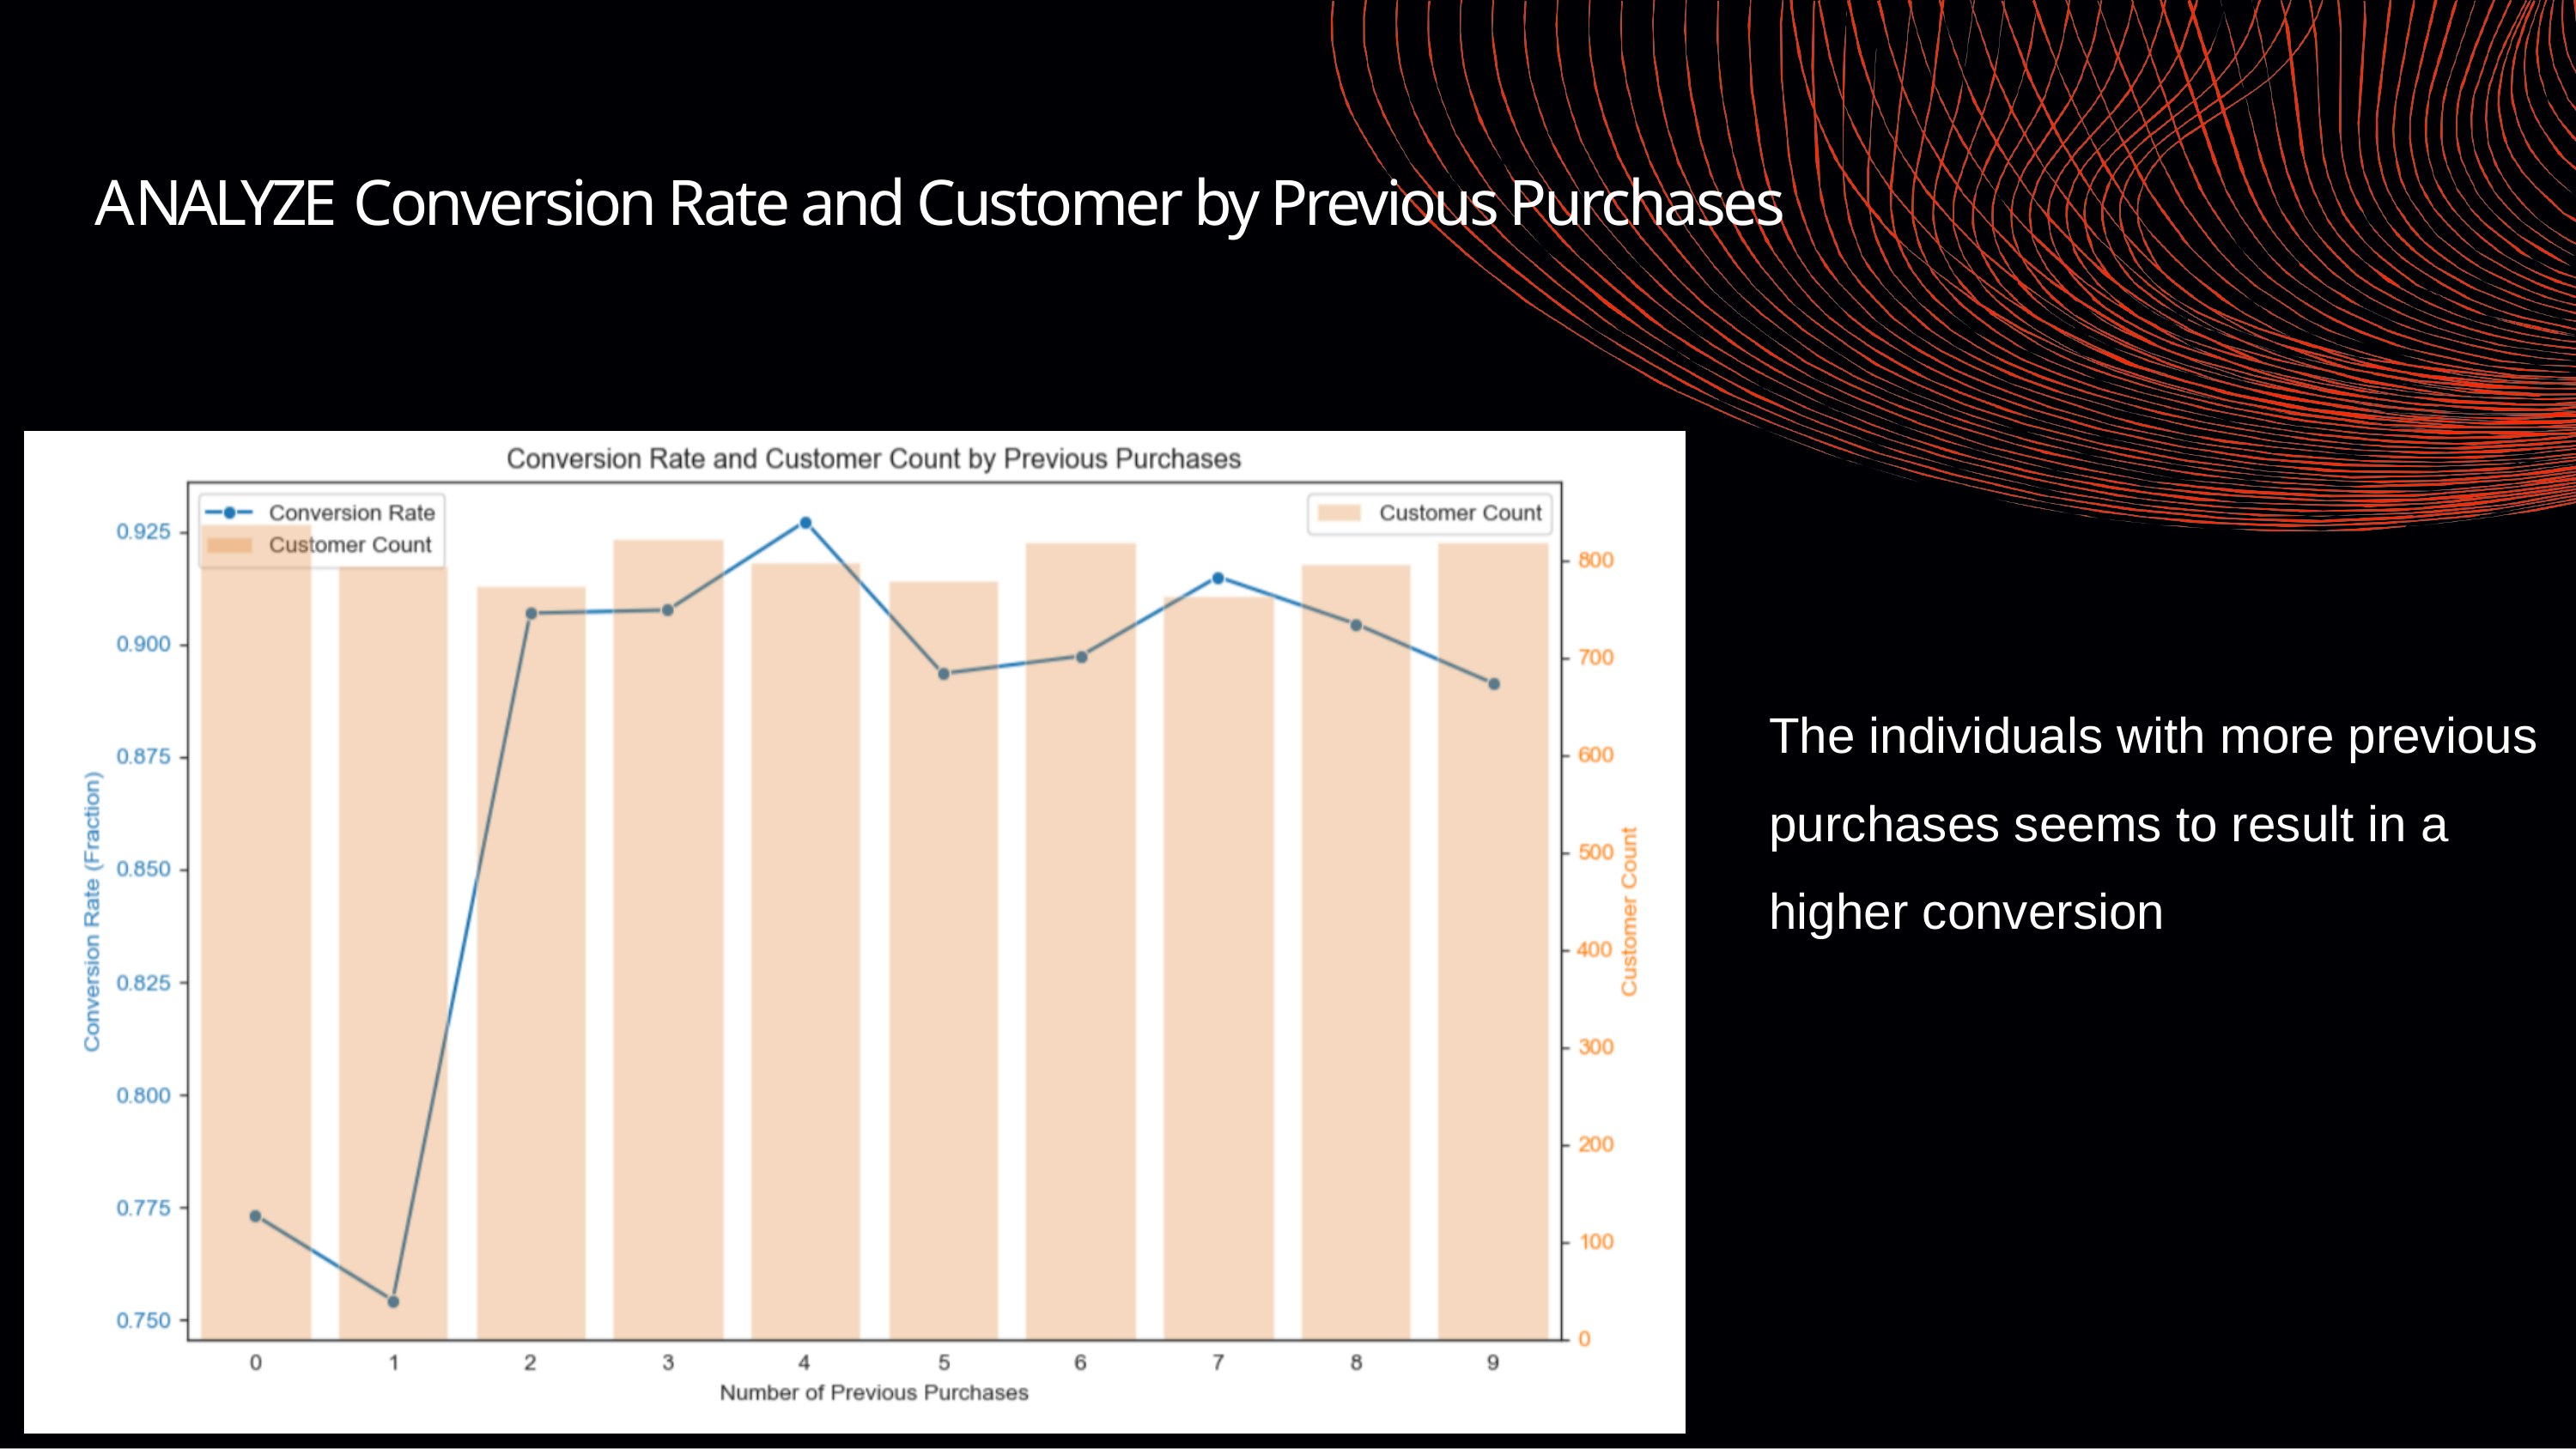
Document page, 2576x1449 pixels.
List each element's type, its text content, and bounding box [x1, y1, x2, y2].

picture [24, 0, 2576, 1434]
text_box The individuals with more previous purchases seems to result in a higher conversion [1767, 674, 2549, 939]
title ANALYZE Conversion Rate and Customer by Previous Purchases [0, 58, 1326, 405]
